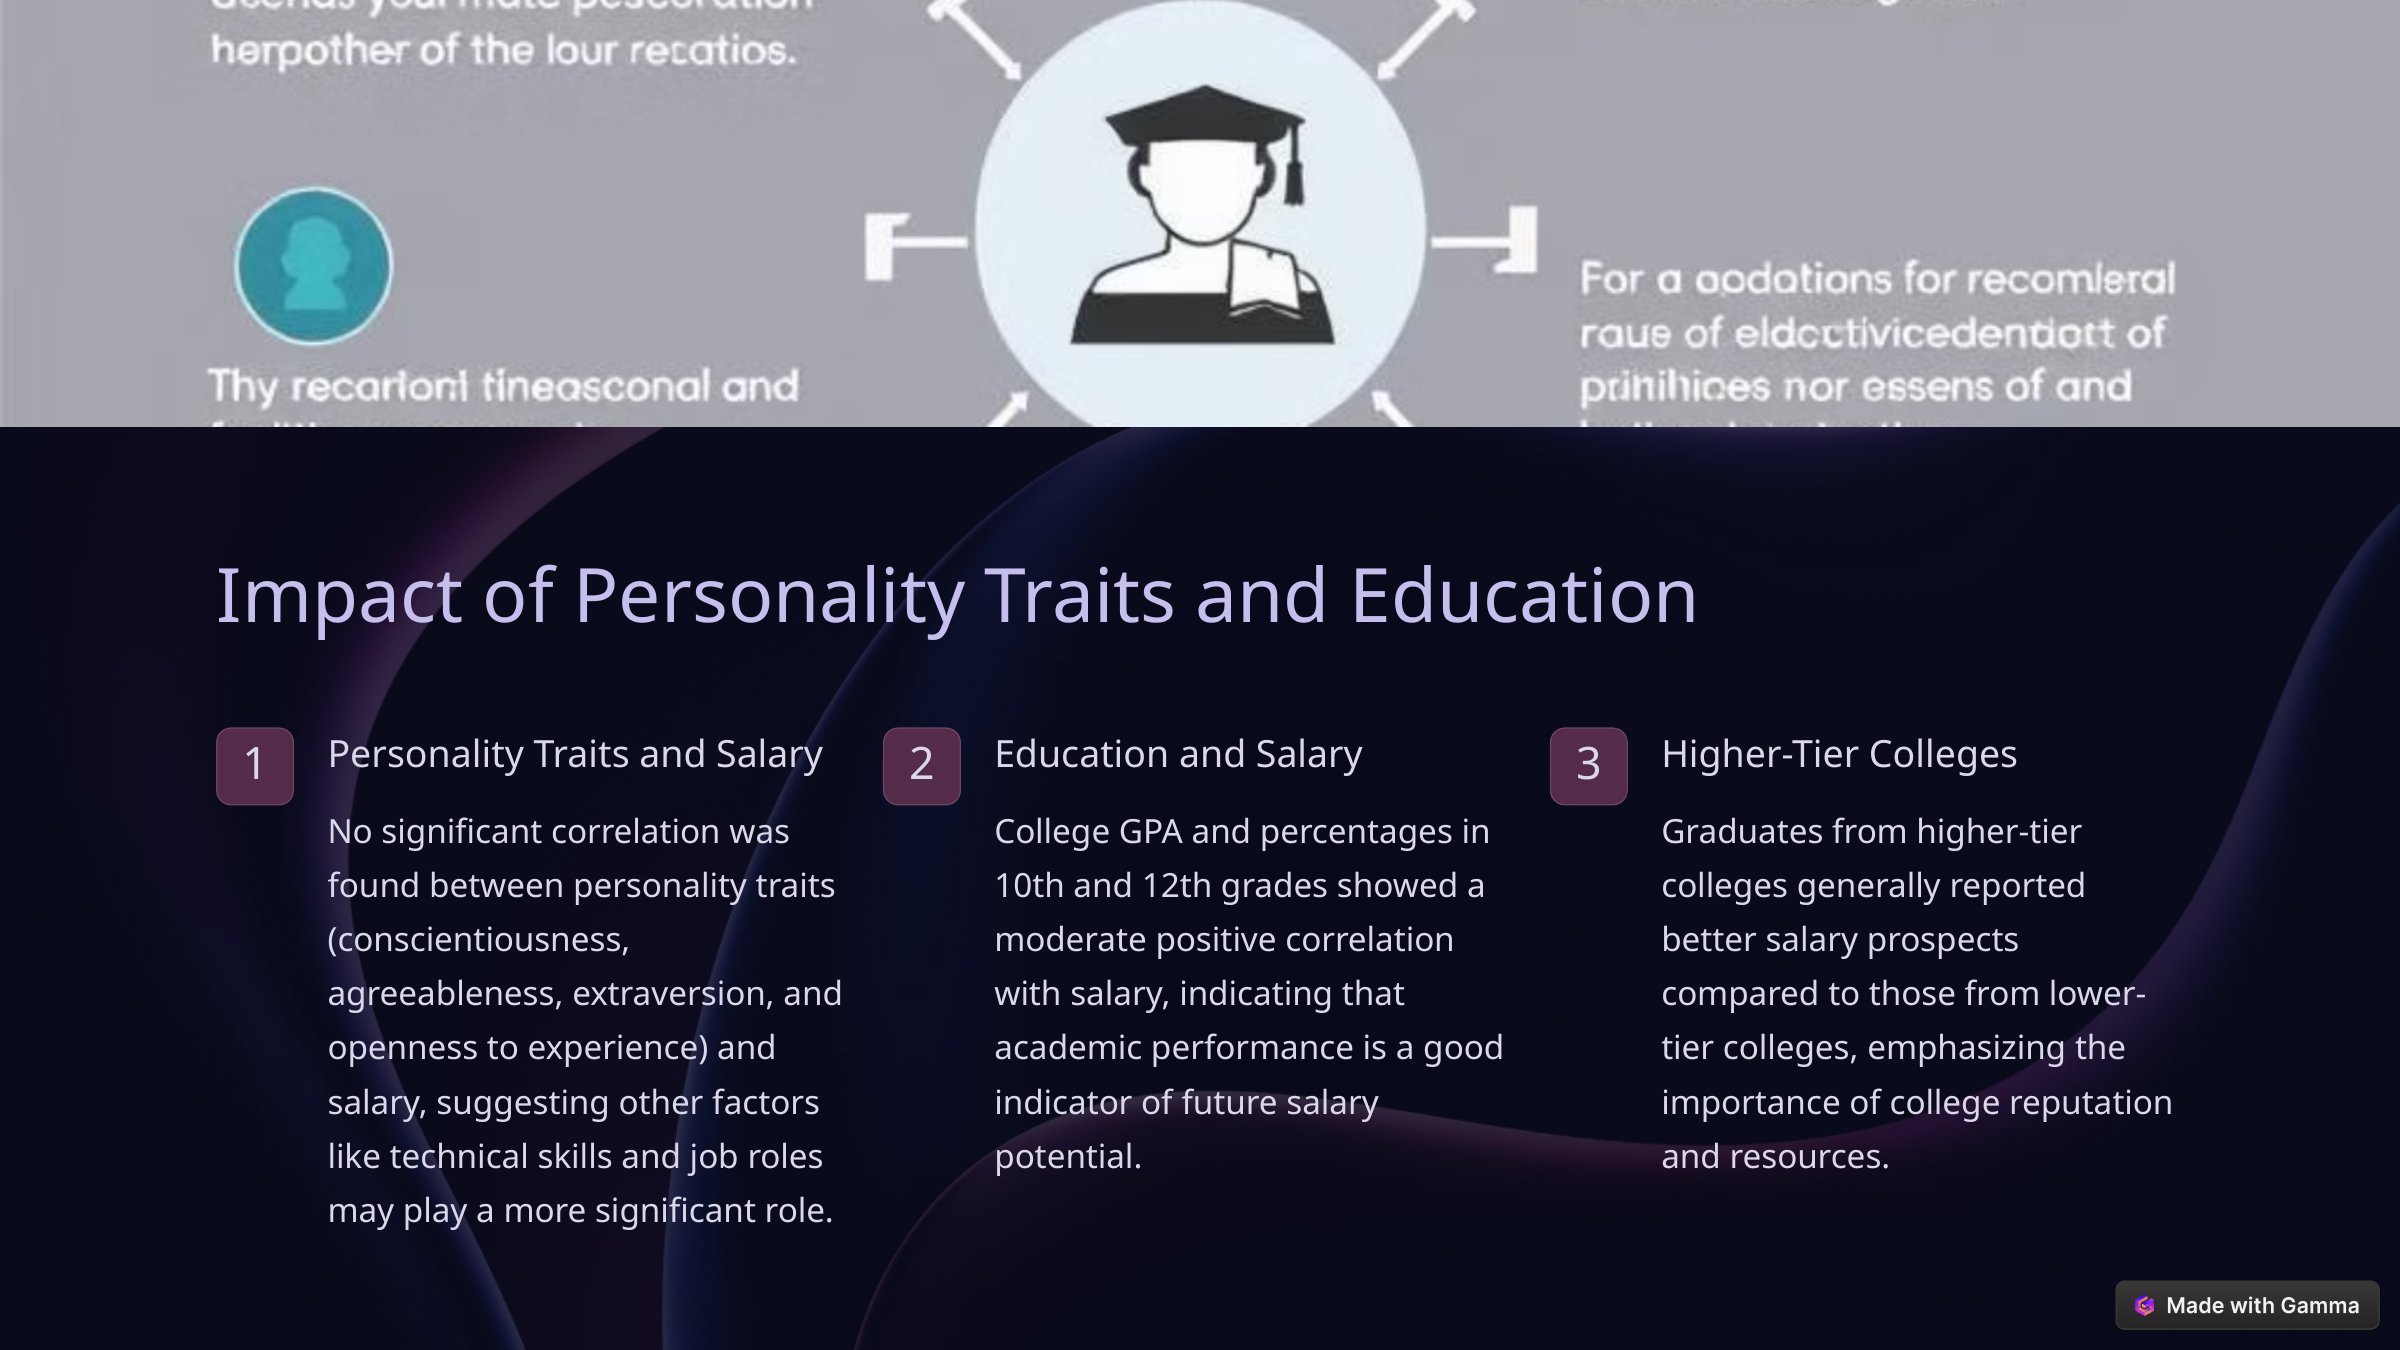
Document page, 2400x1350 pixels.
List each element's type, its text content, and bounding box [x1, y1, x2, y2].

text_box [1550, 728, 1628, 805]
text_box Higher-Tier Colleges [1661, 728, 2043, 776]
text_box Graduates from higher-tier colleges generally reported better salary prospects compared to those from lower-tier colleges, emphasizing the importance of college reputation and resources. [1661, 795, 2184, 1124]
text_box Education and Salary [994, 728, 1386, 776]
text_box [883, 728, 961, 805]
text_box College GPA and percentages in 10th and 12th grades showed a moderate positive correlation with salary, indicating that academic performance is a good indicator of future salary potential. [994, 795, 1517, 1124]
text_box 2 [908, 743, 936, 790]
text_box [216, 728, 294, 805]
text_box Personality Traits and Salary [327, 728, 850, 776]
text_box 1 [246, 743, 264, 790]
text_box No significant correlation was found between personality traits (conscientiousness, agreeableness, extraversion, and openness to experience) and salary, suggesting other factors like technical skills and job roles may play a more significant role. [327, 795, 850, 1233]
picture [0, 0, 2400, 427]
text_box 3 [1575, 743, 1602, 790]
text_box Impact of Personality Traits and Education [216, 543, 1777, 639]
picture [2106, 1271, 2389, 1339]
